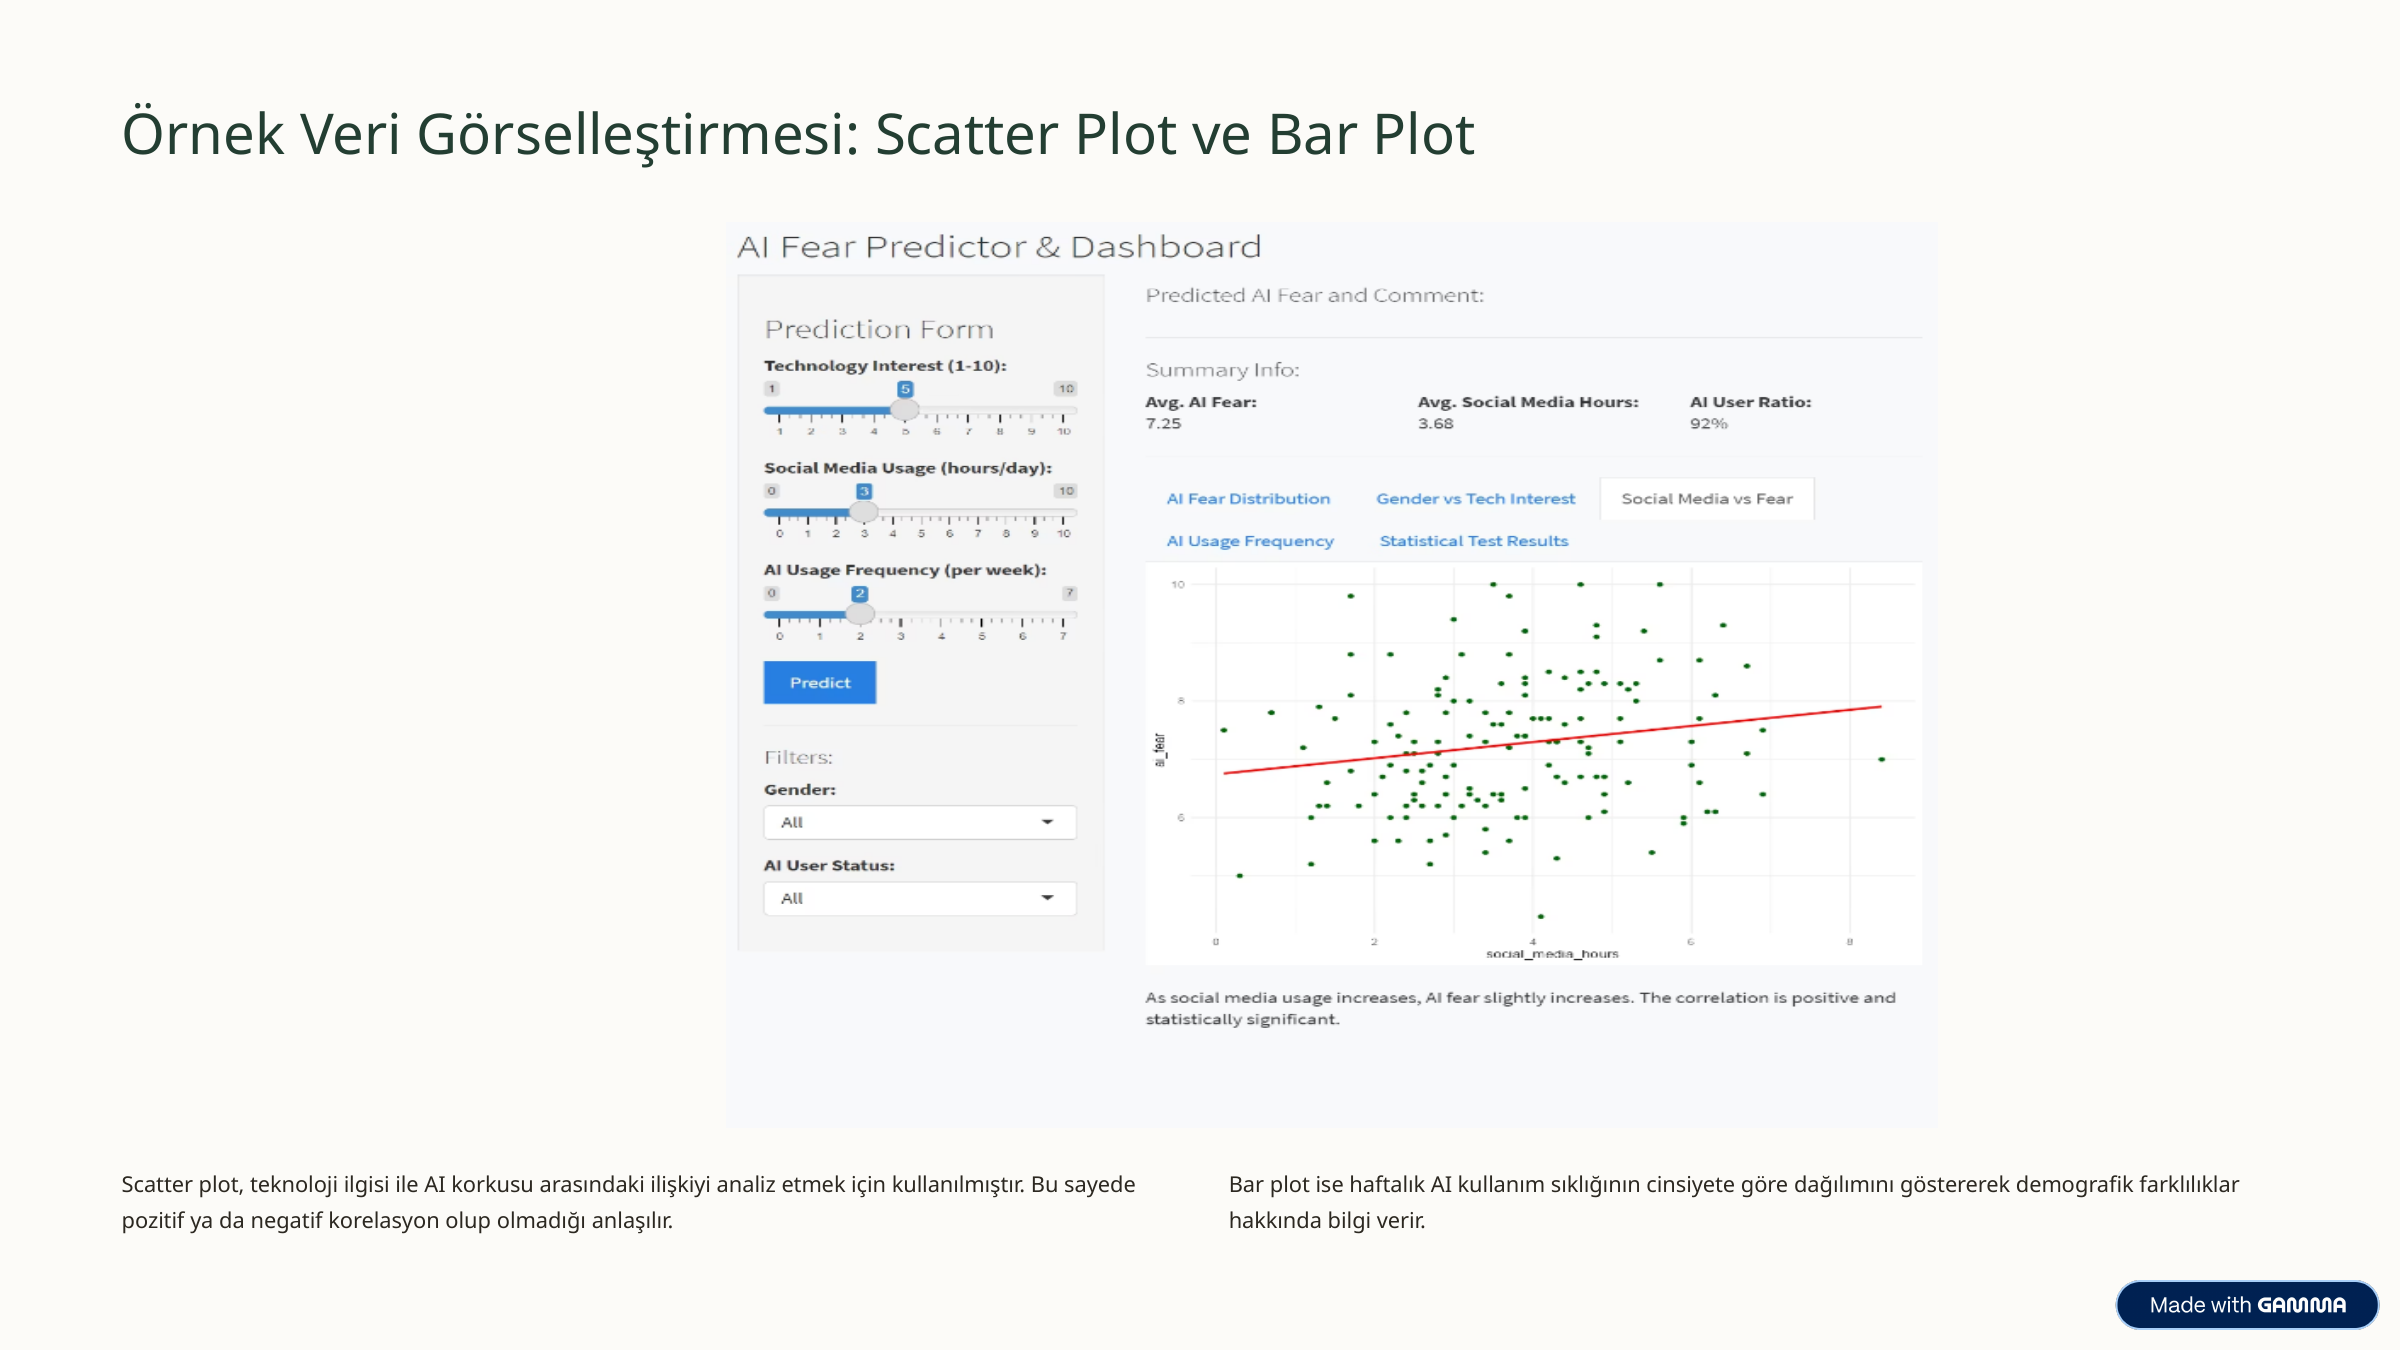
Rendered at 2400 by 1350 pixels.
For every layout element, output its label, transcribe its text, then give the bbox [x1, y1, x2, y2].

text_box Scatter plot, teknoloji ilgisi ile AI korkusu arasındaki ilişkiyi analiz etmek için kullanılmıştır. Bu sayede pozitif ya da negatif korelasyon olup olmadığı anlaşılır. [121, 1161, 1173, 1234]
text_box Örnek Veri Görselleştirmesi: Scatter Plot ve Bar Plot [121, 95, 1424, 167]
text_box Bar plot ise haftalık AI kullanım sıklığının cinsiyete göre dağılımını göstererek demografik farklılıklar hakkında bilgi verir. [1228, 1161, 2280, 1234]
picture [2106, 1271, 2389, 1339]
picture [726, 222, 1938, 1128]
